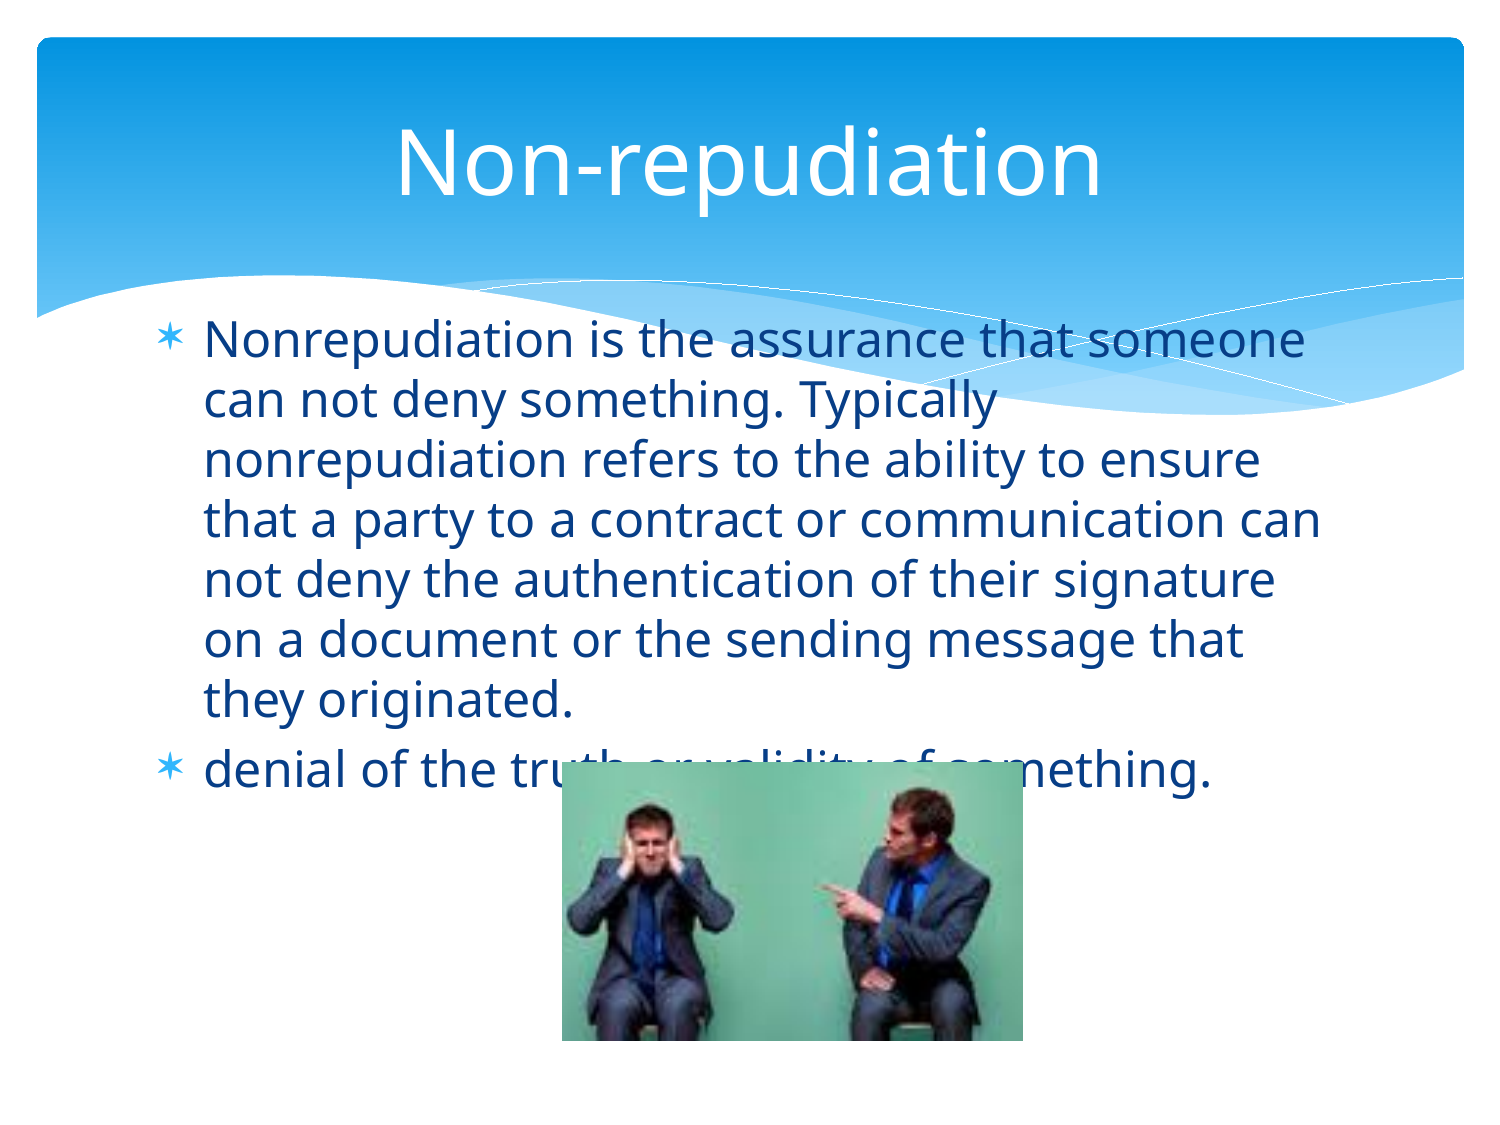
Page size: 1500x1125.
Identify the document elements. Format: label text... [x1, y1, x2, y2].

title Non-repudiation [75, 55, 1425, 261]
list Nonrepudiation is the assurance that someone can not deny something. Typically nonrepudiation refers to the ability to ensure that a party to a contract or communication can not deny the authentication of their signature on a document or the sending message that they originated. denial of the truth or validity of something. [143, 299, 1359, 1005]
picture [562, 762, 1023, 1042]
